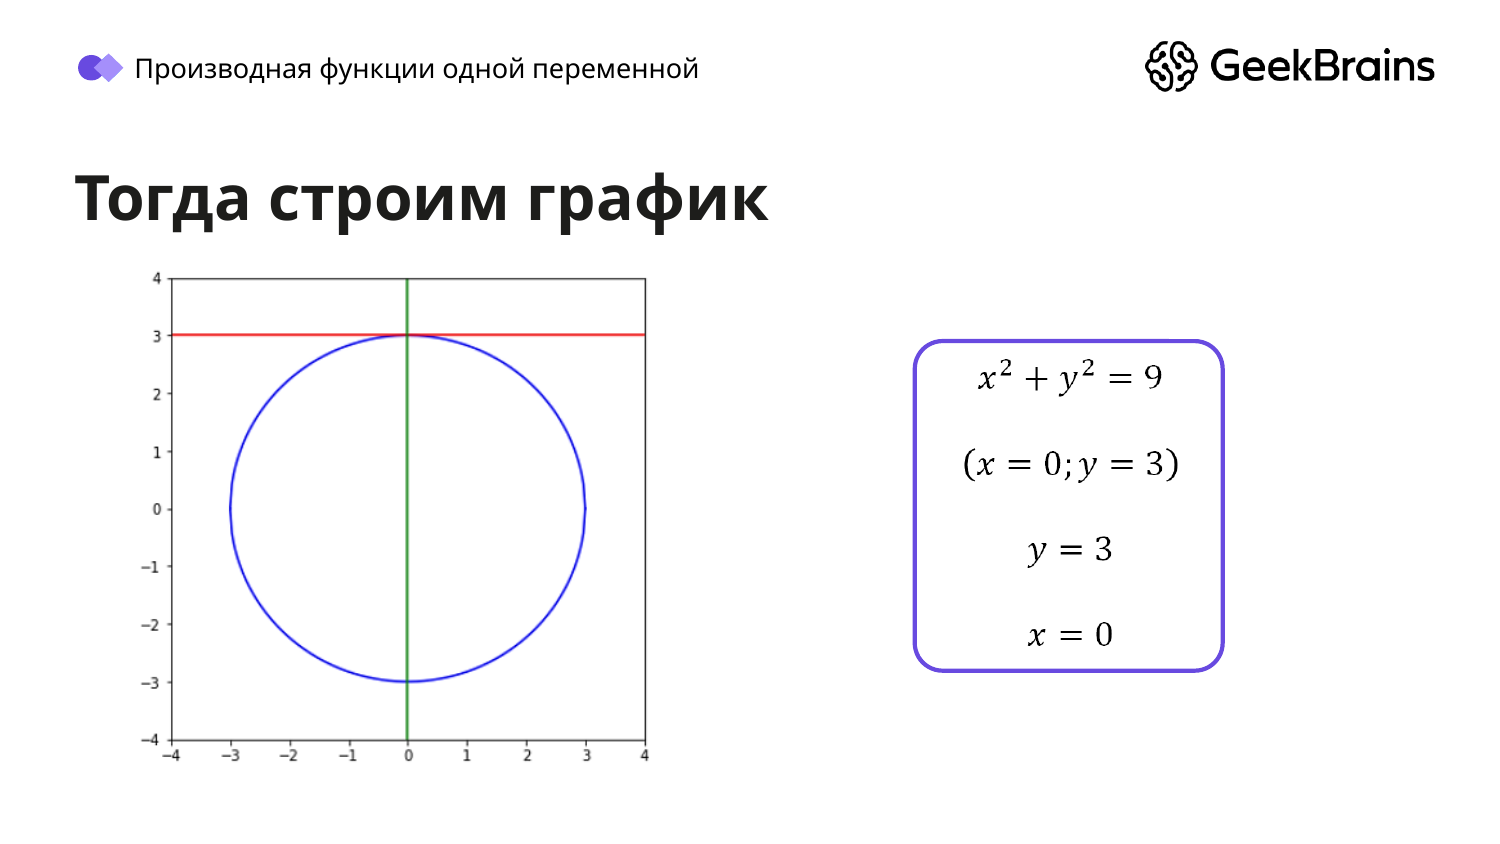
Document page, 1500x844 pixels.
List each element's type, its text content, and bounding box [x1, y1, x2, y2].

picture [954, 352, 1184, 660]
text_box [914, 341, 1223, 671]
text_box [78, 54, 102, 81]
text_box Тогда строим график [74, 168, 1215, 220]
text_box [93, 53, 124, 82]
picture [134, 270, 650, 767]
picture [1145, 39, 1435, 93]
title Производная функции одной переменной [134, 39, 901, 83]
